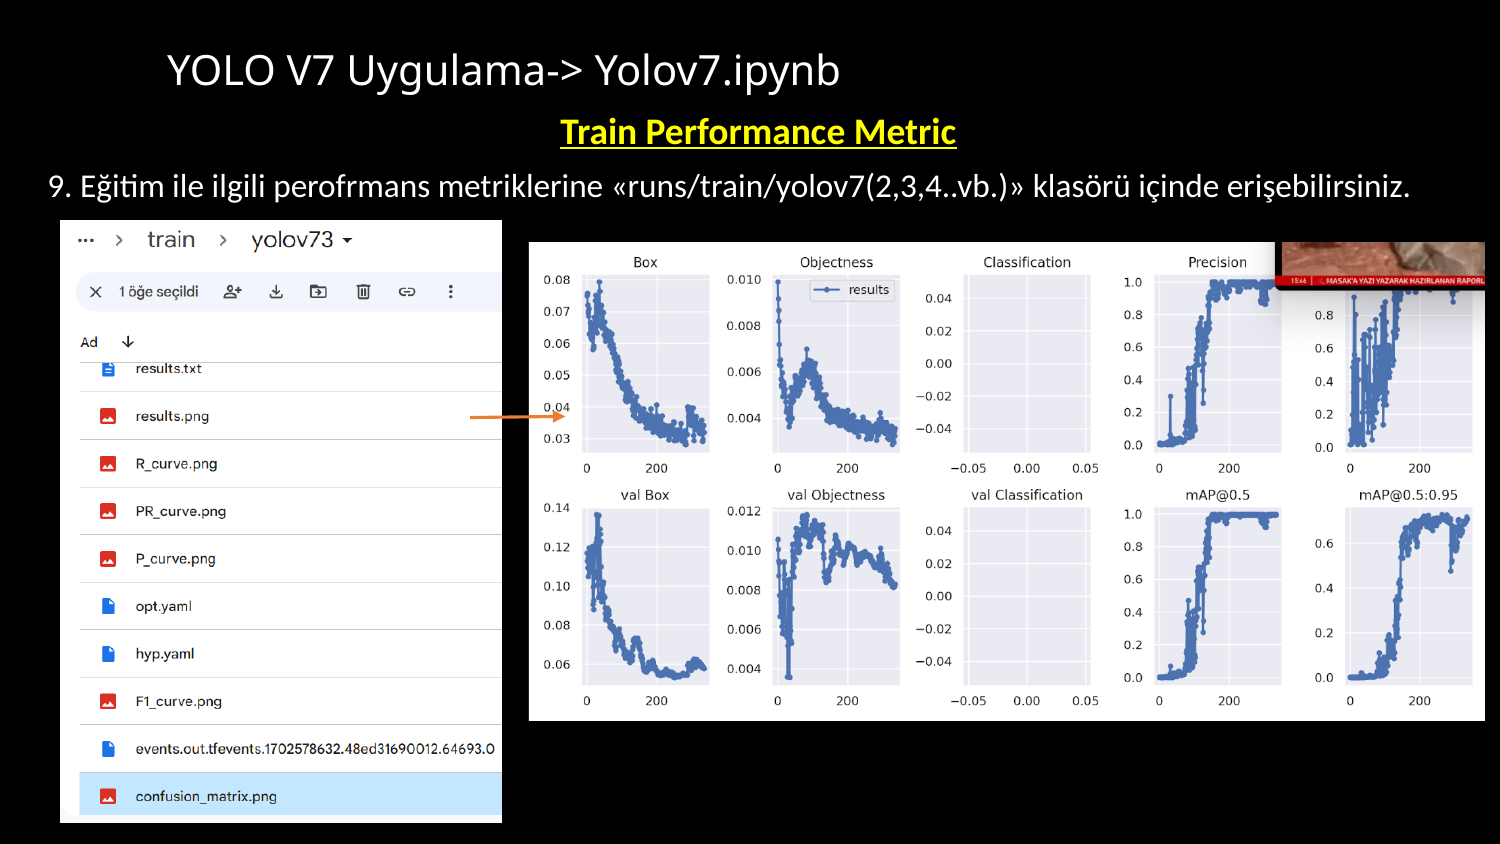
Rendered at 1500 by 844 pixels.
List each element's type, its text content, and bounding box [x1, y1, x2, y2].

text_box Train Performance Metric 9. Eğitim ile ilgili perofrmans metriklerine «runs/train/yolov7(2,3,4..vb.)» klasörü içinde erişebilirsiniz. [32, 99, 1485, 833]
picture [527, 242, 1485, 721]
title YOLO V7 Uygulama-> Yolov7.ipynb [152, 0, 1338, 99]
picture [60, 220, 502, 823]
